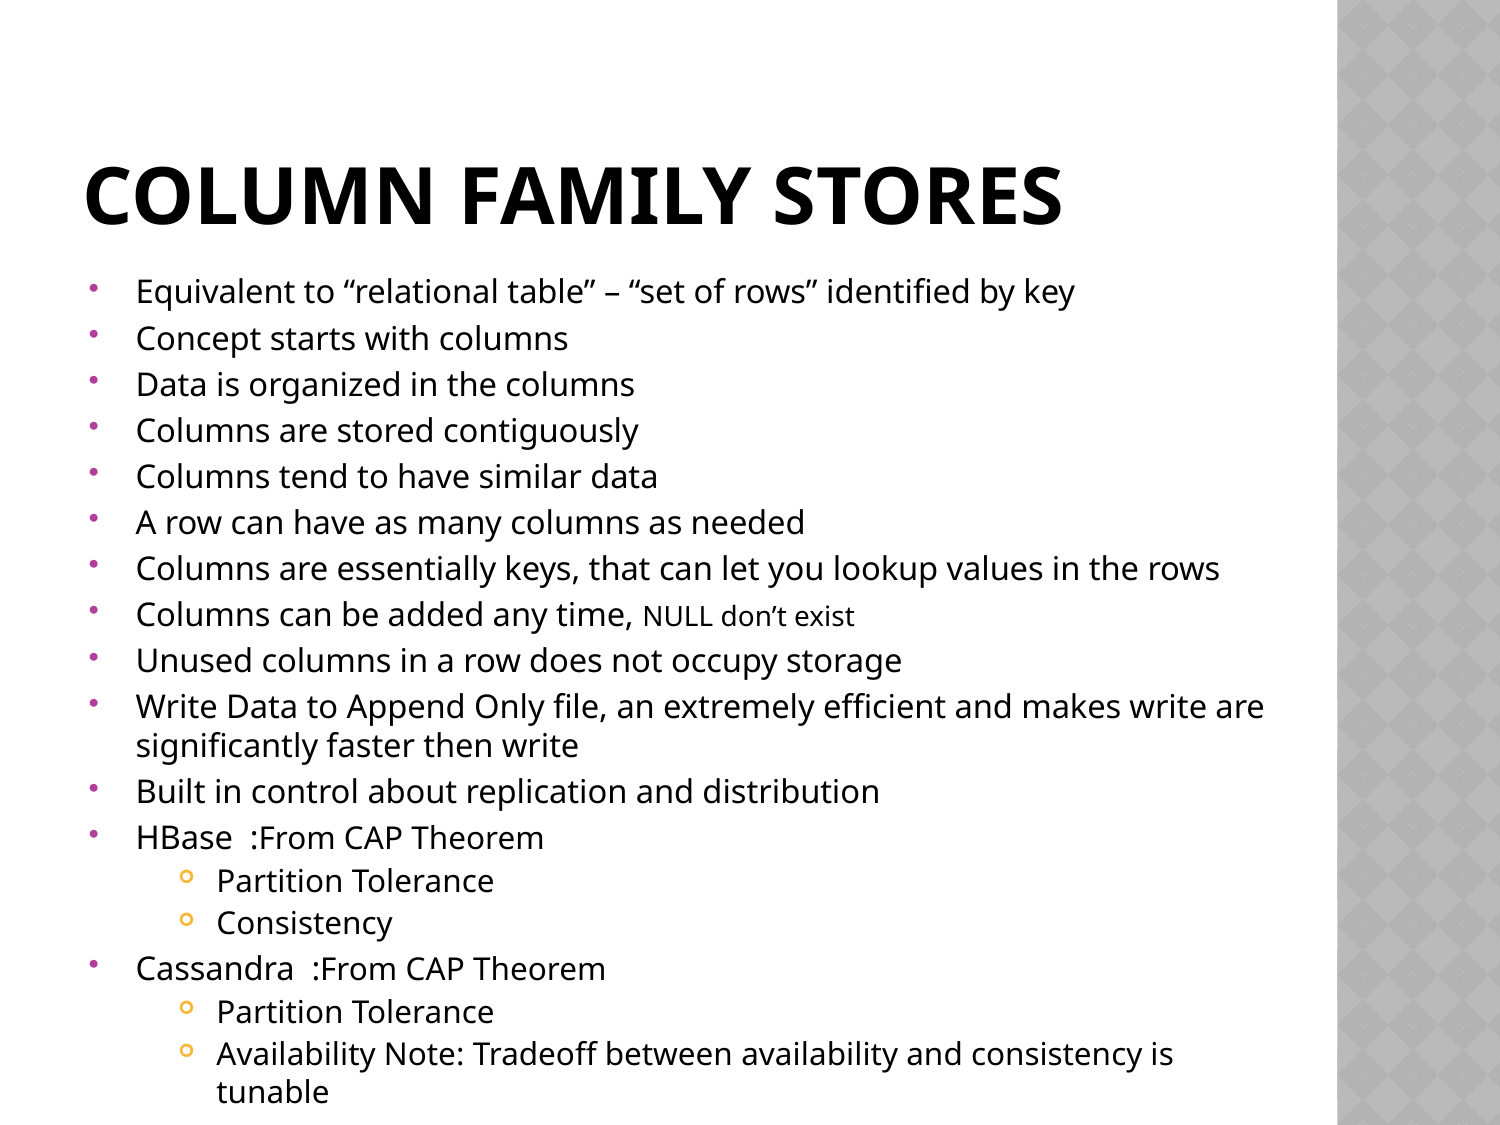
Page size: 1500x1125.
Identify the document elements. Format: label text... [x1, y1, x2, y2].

list Equivalent to “relational table” – “set of rows” identified by key Concept starts with columns Data is organized in the columns Columns are stored contiguously Columns tend to have similar data A row can have as many columns as needed Columns are essentially keys, that can let you lookup values in the rows Columns can be added any time, NULL don’t exist Unused columns in a row does not occupy storage Write Data to Append Only file, an extremely efficient and makes write are significantly faster then write Built in control about replication and distribution HBase :From CAP Theorem Partition Tolerance Consistency Cassandra :From CAP Theorem Partition Tolerance Availability Note: Tradeoff between availability and consistency is tunable [75, 264, 1300, 1125]
title Column Family Stores [75, 52, 1263, 240]
